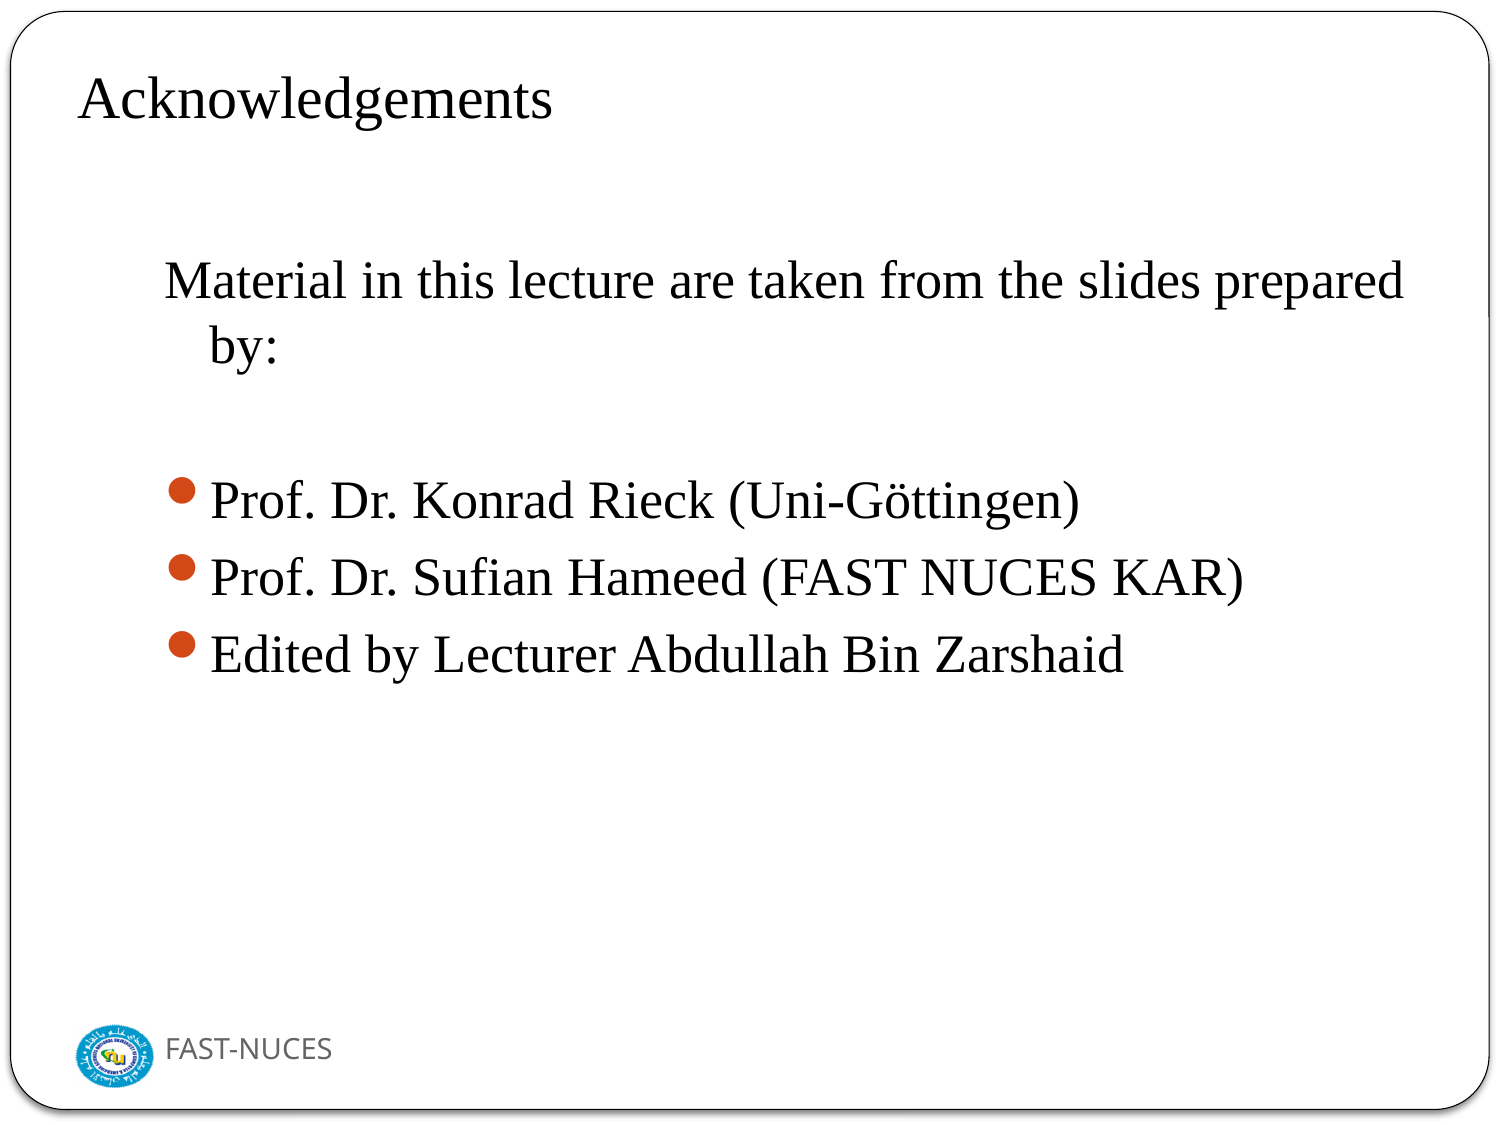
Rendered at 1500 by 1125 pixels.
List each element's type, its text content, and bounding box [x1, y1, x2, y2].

list Material in this lecture are taken from the slides prepared by: Prof. Dr. Konrad Rieck (Uni-Göttingen) Prof. Dr. Sufian Hameed (FAST NUCES KAR) Edited by Lecturer Abdullah Bin Zarshaid [150, 237, 1425, 988]
picture [91, 1038, 138, 1075]
footer FAST-NUCES [150, 1012, 800, 1088]
picture [123, 1060, 154, 1088]
picture [74, 1024, 154, 1088]
title Acknowledgements [62, 50, 1338, 146]
